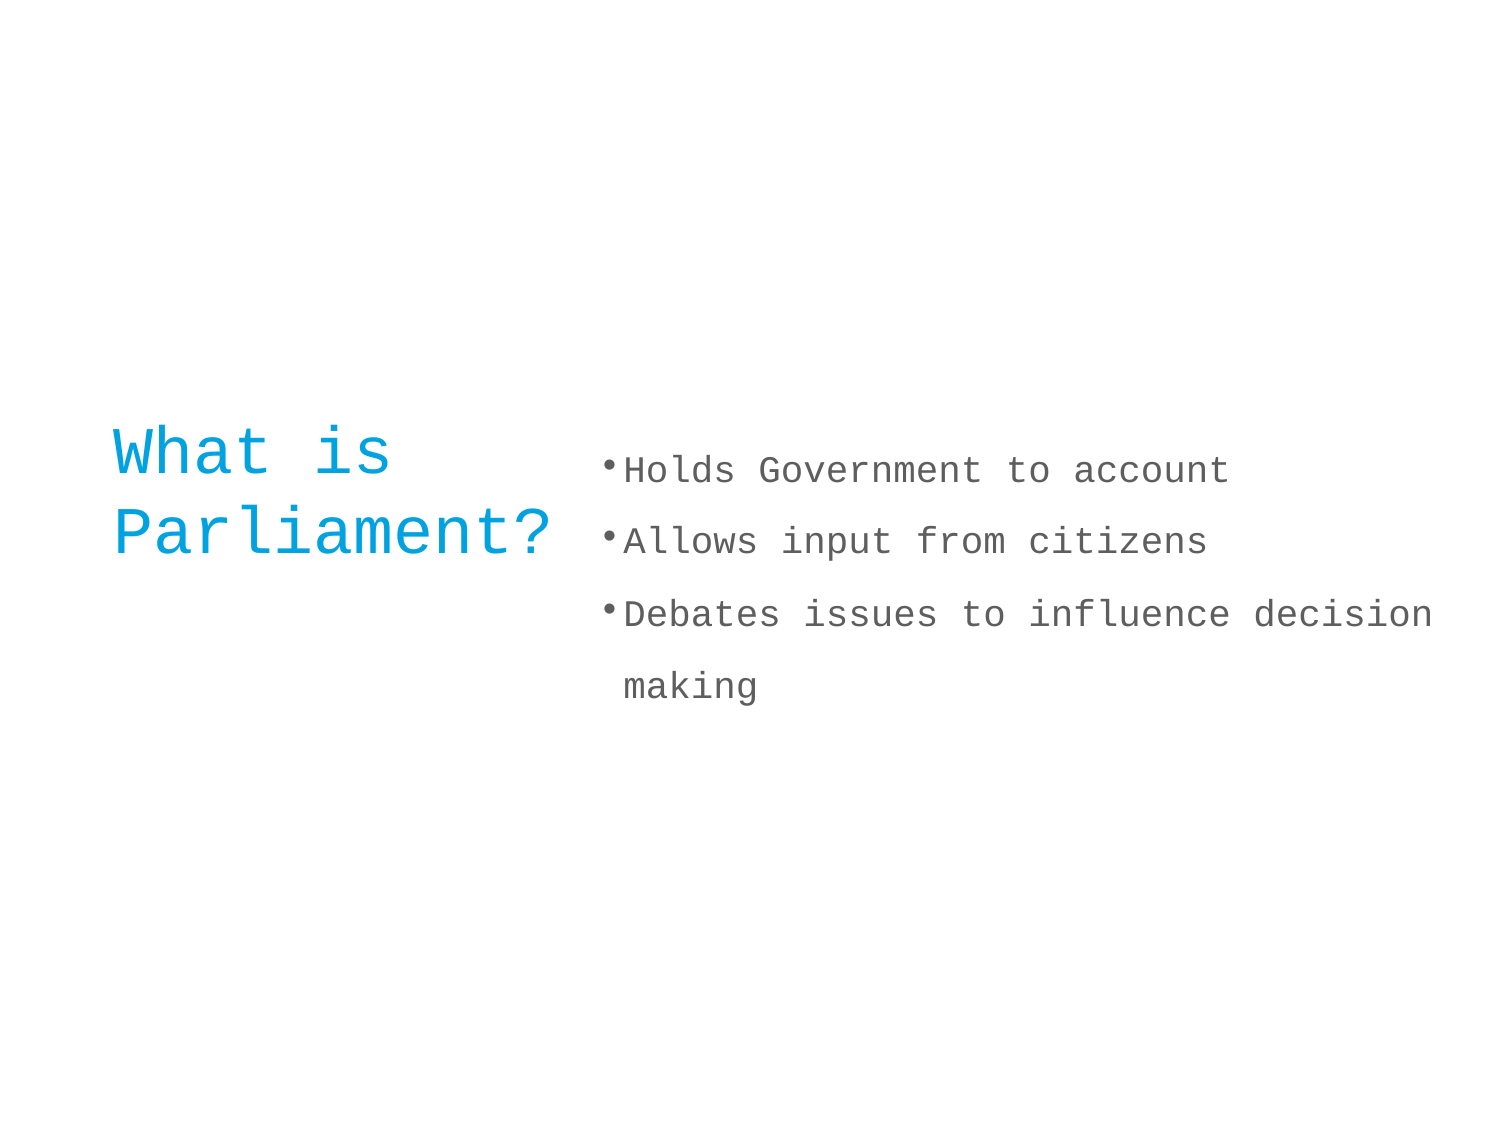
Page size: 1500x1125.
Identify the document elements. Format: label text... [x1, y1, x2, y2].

text_box What is Parliament? [113, 406, 564, 567]
text_box Holds Government to account Allows input from citizens Debates issues to influence decision making [598, 417, 1469, 706]
